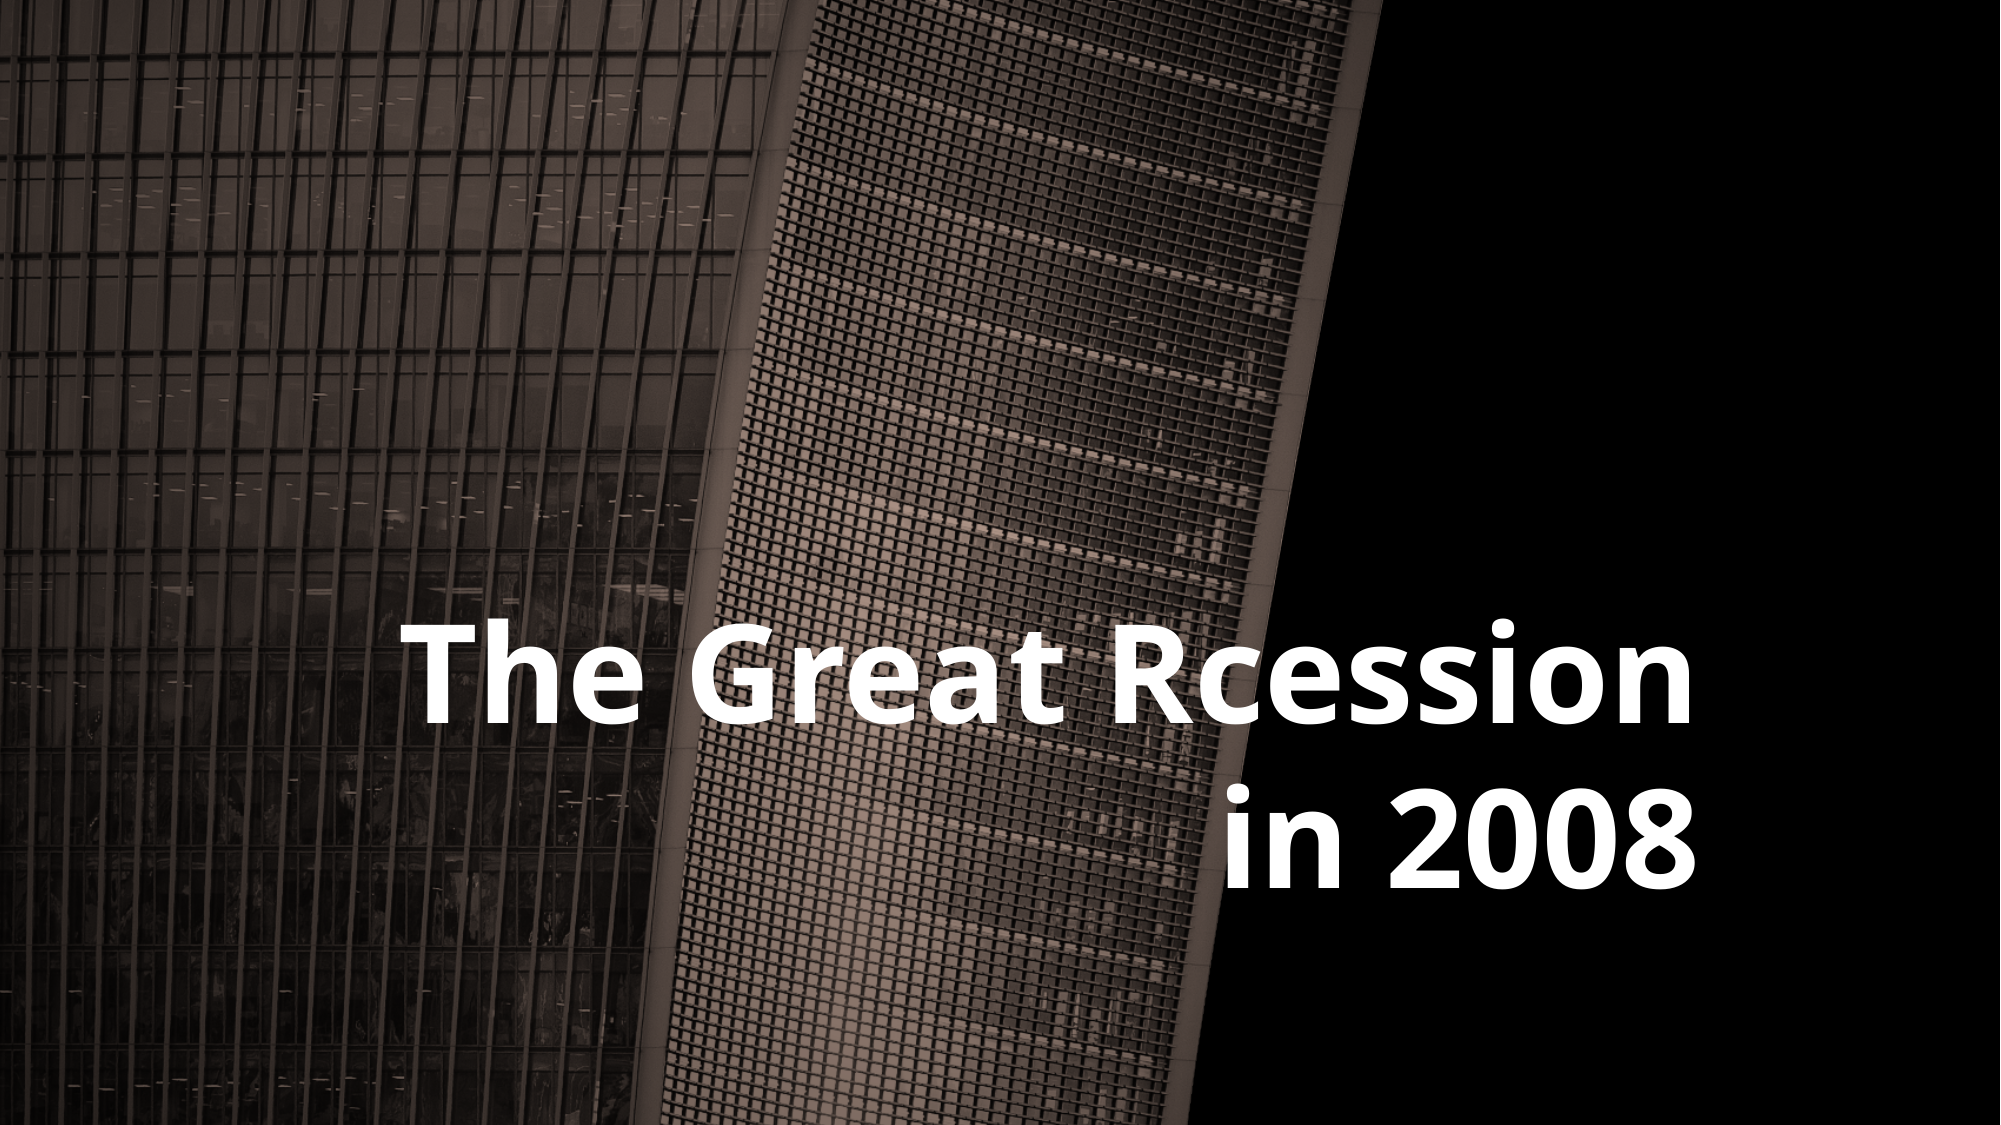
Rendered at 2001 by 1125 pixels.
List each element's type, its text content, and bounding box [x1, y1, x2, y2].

list 04 [340, 252, 1716, 781]
title The Great Rcession in 2008 [341, 578, 1716, 953]
